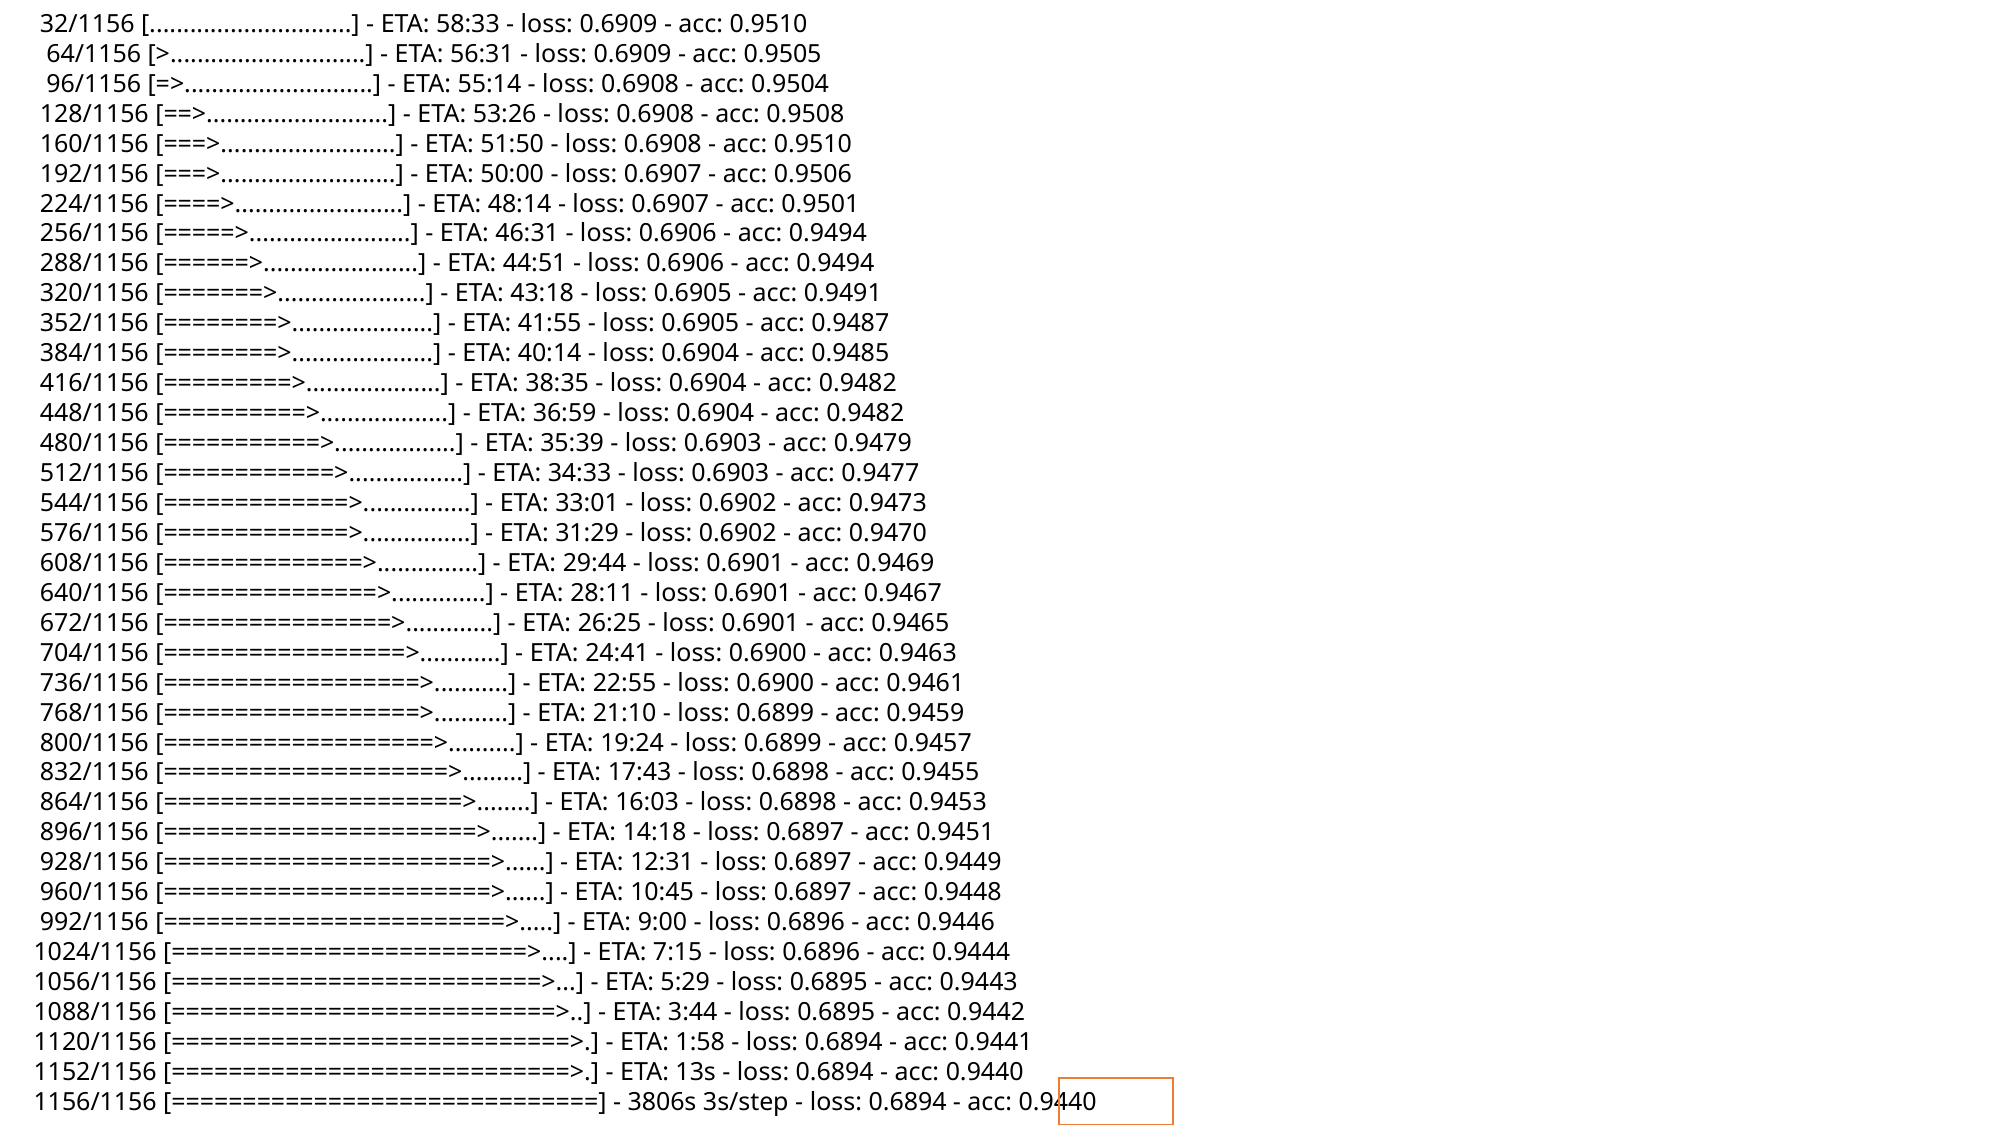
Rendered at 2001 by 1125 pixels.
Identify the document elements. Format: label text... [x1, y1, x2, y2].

text_box 32/1156 [..............................] - ETA: 58:33 - loss: 0.6909 - acc: 0.9510 64/1156 [>.............................] - ETA: 56:31 - loss: 0.6909 - acc: 0.9505 96/1156 [=>............................] - ETA: 55:14 - loss: 0.6908 - acc: 0.9504 128/1156 [==>...........................] - ETA: 53:26 - loss: 0.6908 - acc: 0.9508 160/1156 [===>..........................] - ETA: 51:50 - loss: 0.6908 - acc: 0.9510 192/1156 [===>..........................] - ETA: 50:00 - loss: 0.6907 - acc: 0.9506 224/1156 [====>.........................] - ETA: 48:14 - loss: 0.6907 - acc: 0.9501 256/1156 [=====>........................] - ETA: 46:31 - loss: 0.6906 - acc: 0.9494 288/1156 [======>.......................] - ETA: 44:51 - loss: 0.6906 - acc: 0.9494 320/1156 [=======>......................] - ETA: 43:18 - loss: 0.6905 - acc: 0.9491 352/1156 [========>.....................] - ETA: 41:55 - loss: 0.6905 - acc: 0.9487 384/1156 [========>.....................] - ETA: 40:14 - loss: 0.6904 - acc: 0.9485 416/1156 [=========>....................] - ETA: 38:35 - loss: 0.6904 - acc: 0.9482 448/1156 [==========>...................] - ETA: 36:59 - loss: 0.6904 - acc: 0.9482 480/1156 [===========>..................] - ETA: 35:39 - loss: 0.6903 - acc: 0.9479 512/1156 [============>.................] - ETA: 34:33 - loss: 0.6903 - acc: 0.9477 544/1156 [=============>................] - ETA: 33:01 - loss: 0.6902 - acc: 0.9473 576/1156 [=============>................] - ETA: 31:29 - loss: 0.6902 - acc: 0.9470 608/1156 [==============>...............] - ETA: 29:44 - loss: 0.6901 - acc: 0.9469 640/1156 [===============>..............] - ETA: 28:11 - loss: 0.6901 - acc: 0.9467 672/1156 [================>.............] - ETA: 26:25 - loss: 0.6901 - acc: 0.9465 704/1156 [=================>............] - ETA: 24:41 - loss: 0.6900 - acc: 0.9463 736/1156 [==================>...........] - ETA: 22:55 - loss: 0.6900 - acc: 0.9461 768/1156 [==================>...........] - ETA: 21:10 - loss: 0.6899 - acc: 0.9459 800/1156 [===================>..........] - ETA: 19:24 - loss: 0.6899 - acc: 0.9457 832/1156 [====================>.........] - ETA: 17:43 - loss: 0.6898 - acc: 0.9455 864/1156 [=====================>........] - ETA: 16:03 - loss: 0.6898 - acc: 0.9453 896/1156 [======================>.......] - ETA: 14:18 - loss: 0.6897 - acc: 0.9451 928/1156 [=======================>......] - ETA: 12:31 - loss: 0.6897 - acc: 0.9449 960/1156 [=======================>......] - ETA: 10:45 - loss: 0.6897 - acc: 0.9448 992/1156 [========================>.....] - ETA: 9:00 - loss: 0.6896 - acc: 0.9446 1024/1156 [=========================>....] - ETA: 7:15 - loss: 0.6896 - acc: 0.9444 1056/1156 [==========================>...] - ETA: 5:29 - loss: 0.6895 - acc: 0.9443 1088/1156 [===========================>..] - ETA: 3:44 - loss: 0.6895 - acc: 0.9442 1120/1156 [============================>.] - ETA: 1:58 - loss: 0.6894 - acc: 0.9441 1152/1156 [============================>.] - ETA: 13s - loss: 0.6894 - acc: 0.9440 1156/1156 [==============================] - 3806s 3s/step - loss: 0.6894 - acc: 0.9440 [18, 0, 1911, 1123]
text_box [1058, 1077, 1174, 1125]
